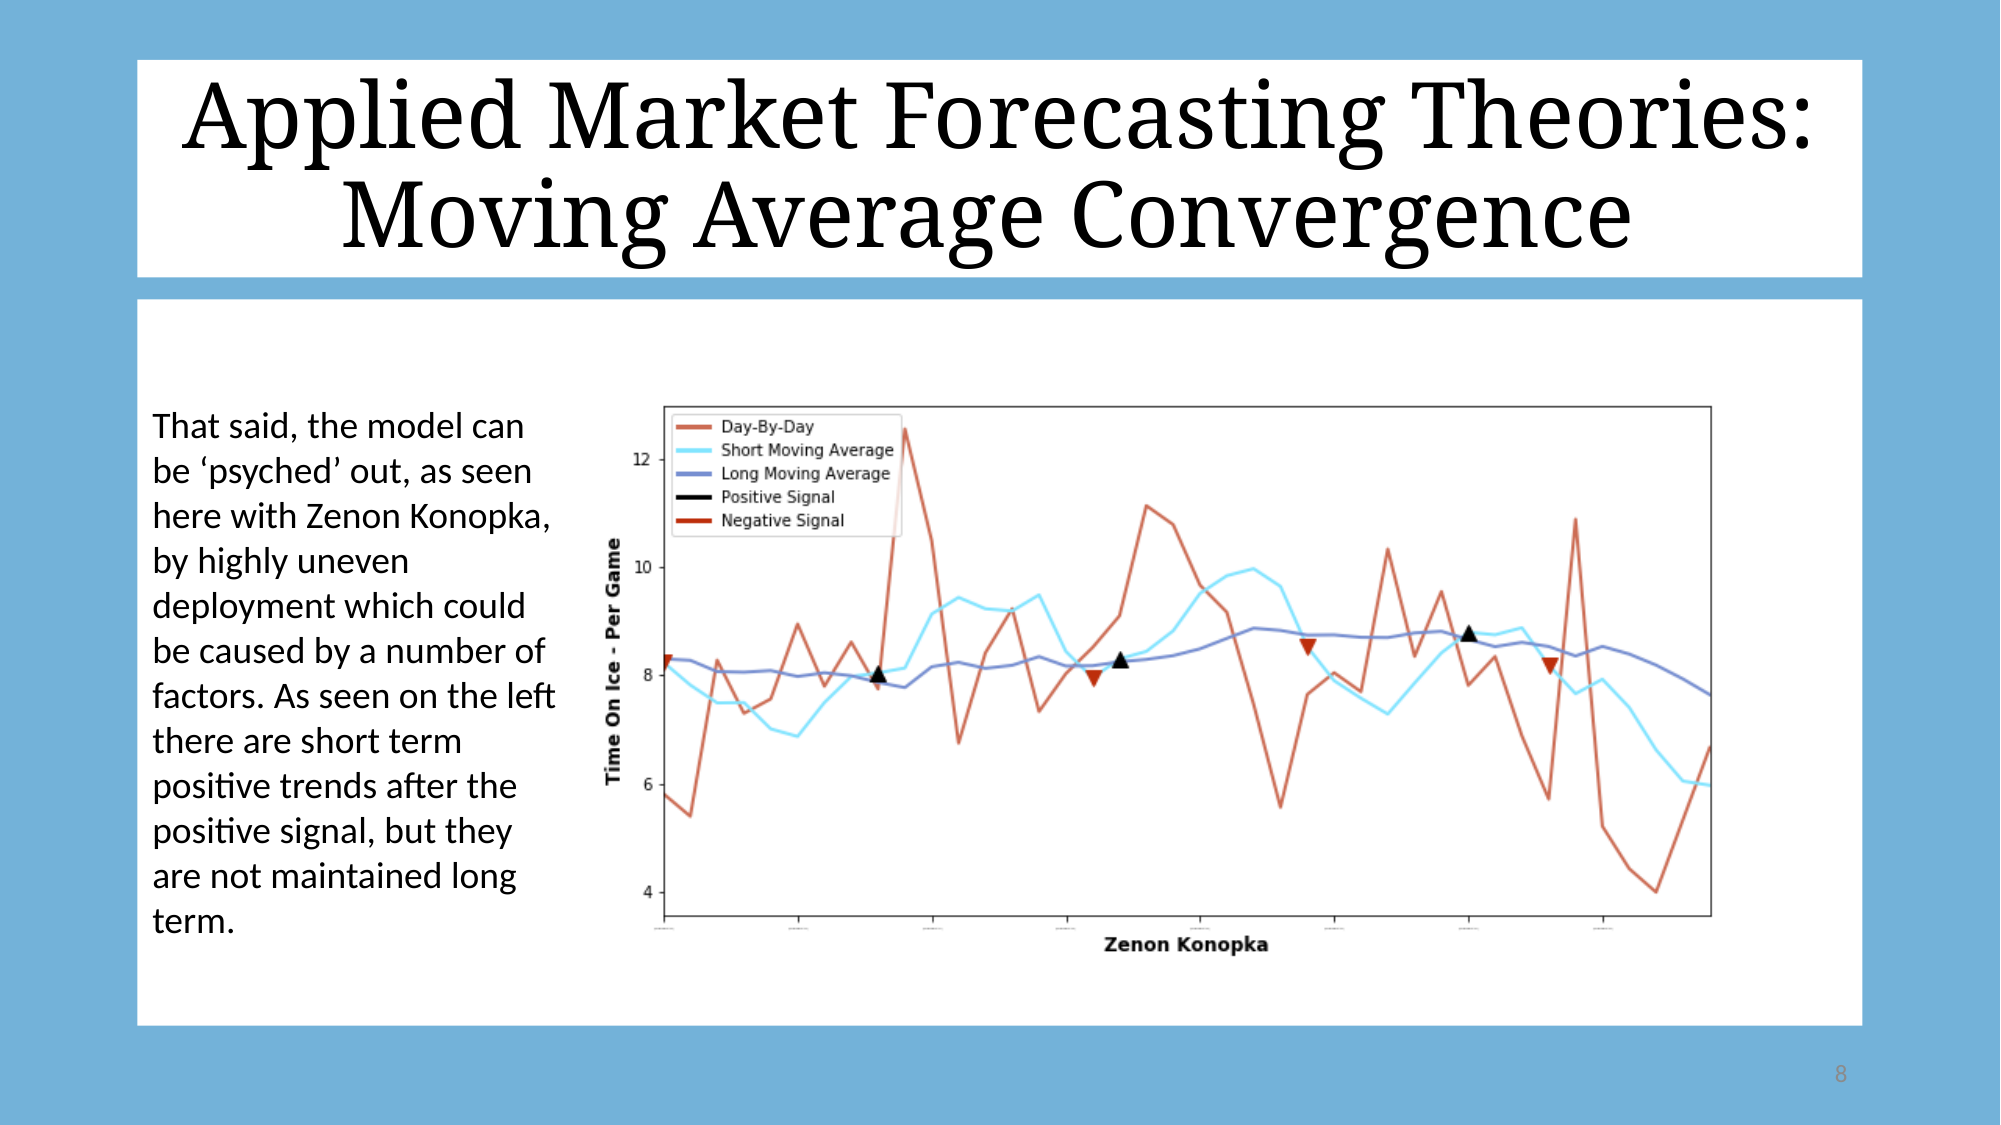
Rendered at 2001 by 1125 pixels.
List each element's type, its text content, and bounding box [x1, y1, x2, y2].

picture [495, 325, 1845, 1000]
list [137, 299, 1863, 1026]
slide_number 8 [1412, 1042, 1863, 1103]
text_box That said, the model can be ‘psyched’ out, as seen here with Zenon Konopka, by highly uneven deployment which could be caused by a number of factors. As seen on the left there are short term positive trends after the positive signal, but they are not maintained long term. [137, 394, 495, 994]
title Applied Market Forecasting Theories: Moving Average Convergence [137, 59, 1863, 278]
